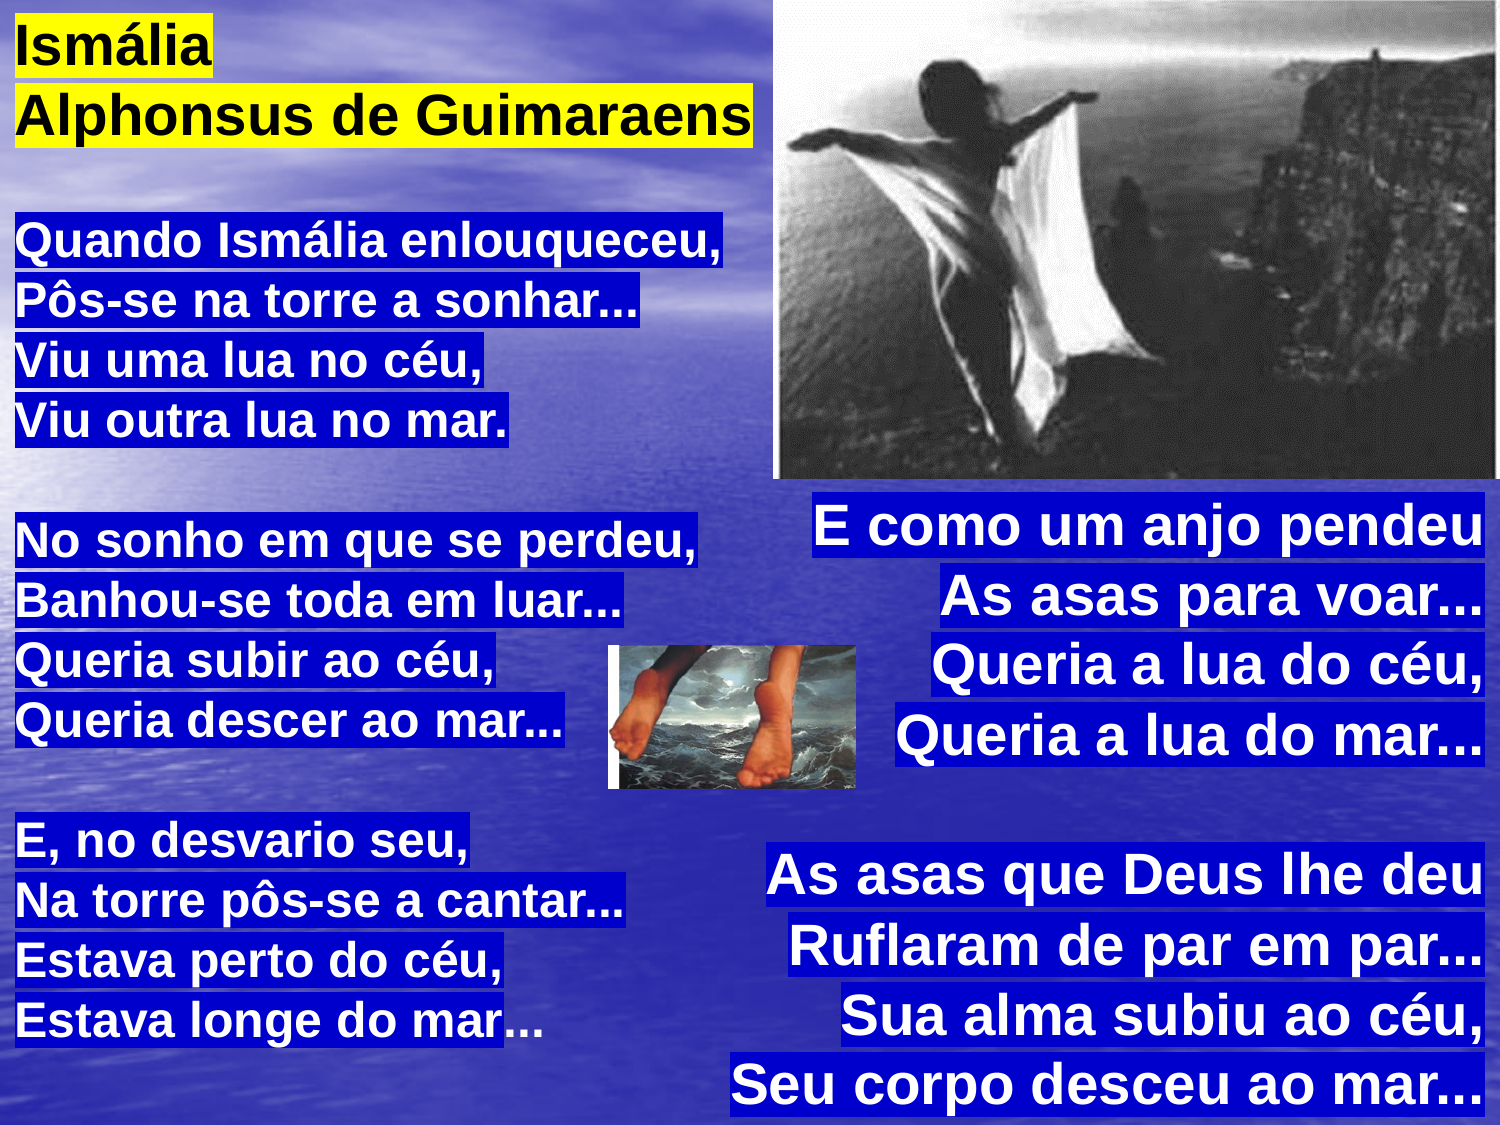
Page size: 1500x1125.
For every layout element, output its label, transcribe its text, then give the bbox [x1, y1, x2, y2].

text_box E como um anjo pendeu As asas para voar... Queria a lua do céu, Queria a lua do mar... As asas que Deus lhe deu Ruflaram de par em par... Sua alma subiu ao céu, Seu corpo desceu ao mar... [708, 479, 1500, 1124]
picture [608, 645, 856, 789]
text_box Ismália Alphonsus de Guimaraens Quando Ismália enlouqueceu, Pôs-se na torre a sonhar... Viu uma lua no céu, Viu outra lua no mar. No sonho em que se perdeu, Banhou-se toda em luar... Queria subir ao céu, Queria descer ao mar... E, no desvario seu, Na torre pôs-se a cantar... Estava perto do céu, Estava longe do mar... [0, 0, 773, 1115]
picture [773, 0, 1500, 479]
